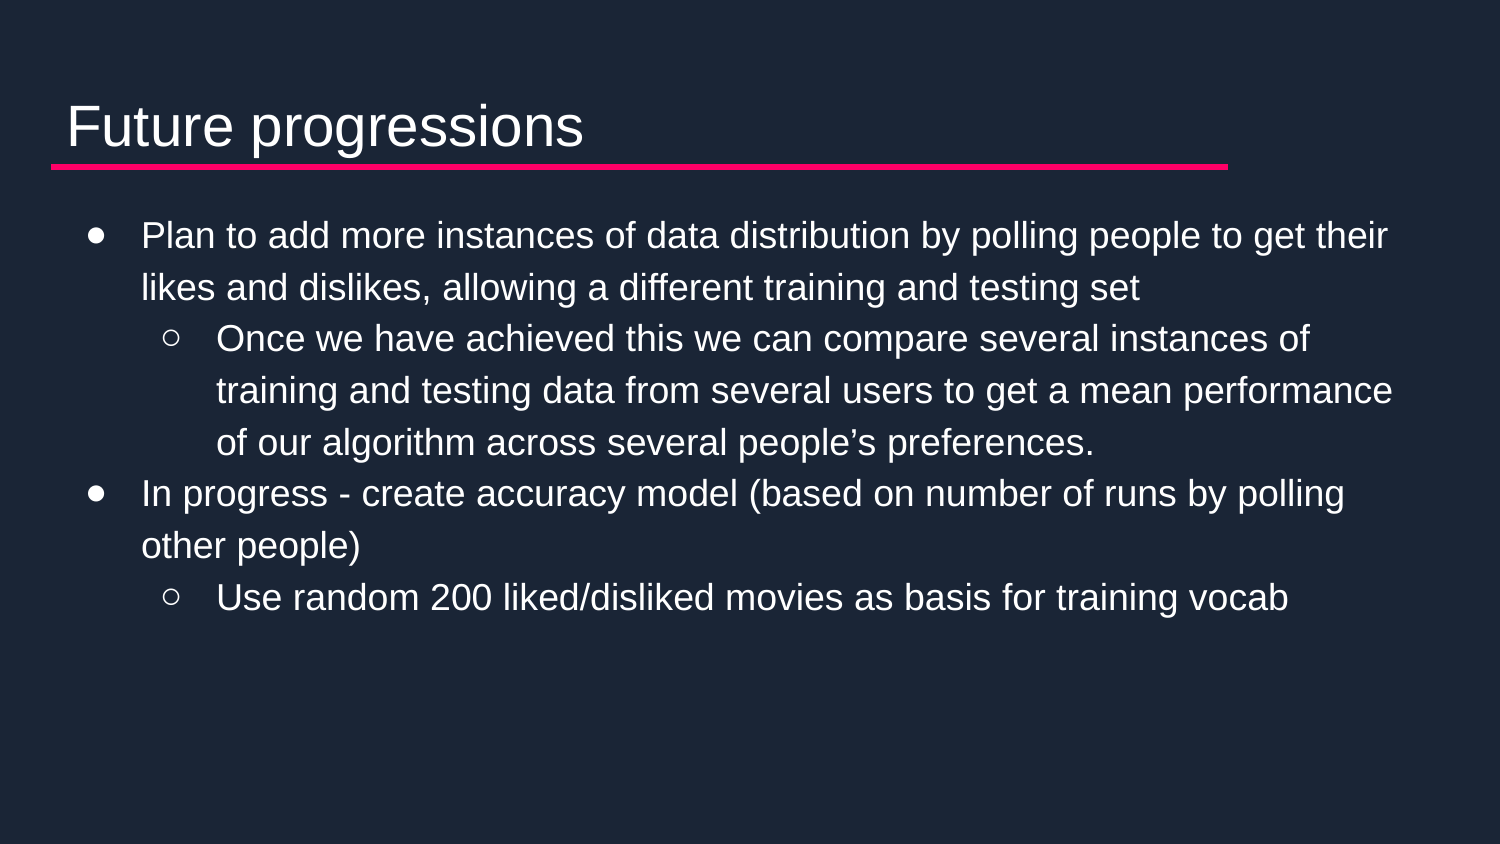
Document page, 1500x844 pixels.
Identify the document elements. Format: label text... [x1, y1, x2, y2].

list Plan to add more instances of data distribution by polling people to get their likes and dislikes, allowing a different training and testing set Once we have achieved this we can compare several instances of training and testing data from several users to get a mean performance of our algorithm across several people’s preferences. In progress - create accuracy model (based on number of runs by polling other people) Use random 200 liked/disliked movies as basis for training vocab [51, 189, 1449, 750]
title Future progressions [51, 72, 1449, 167]
